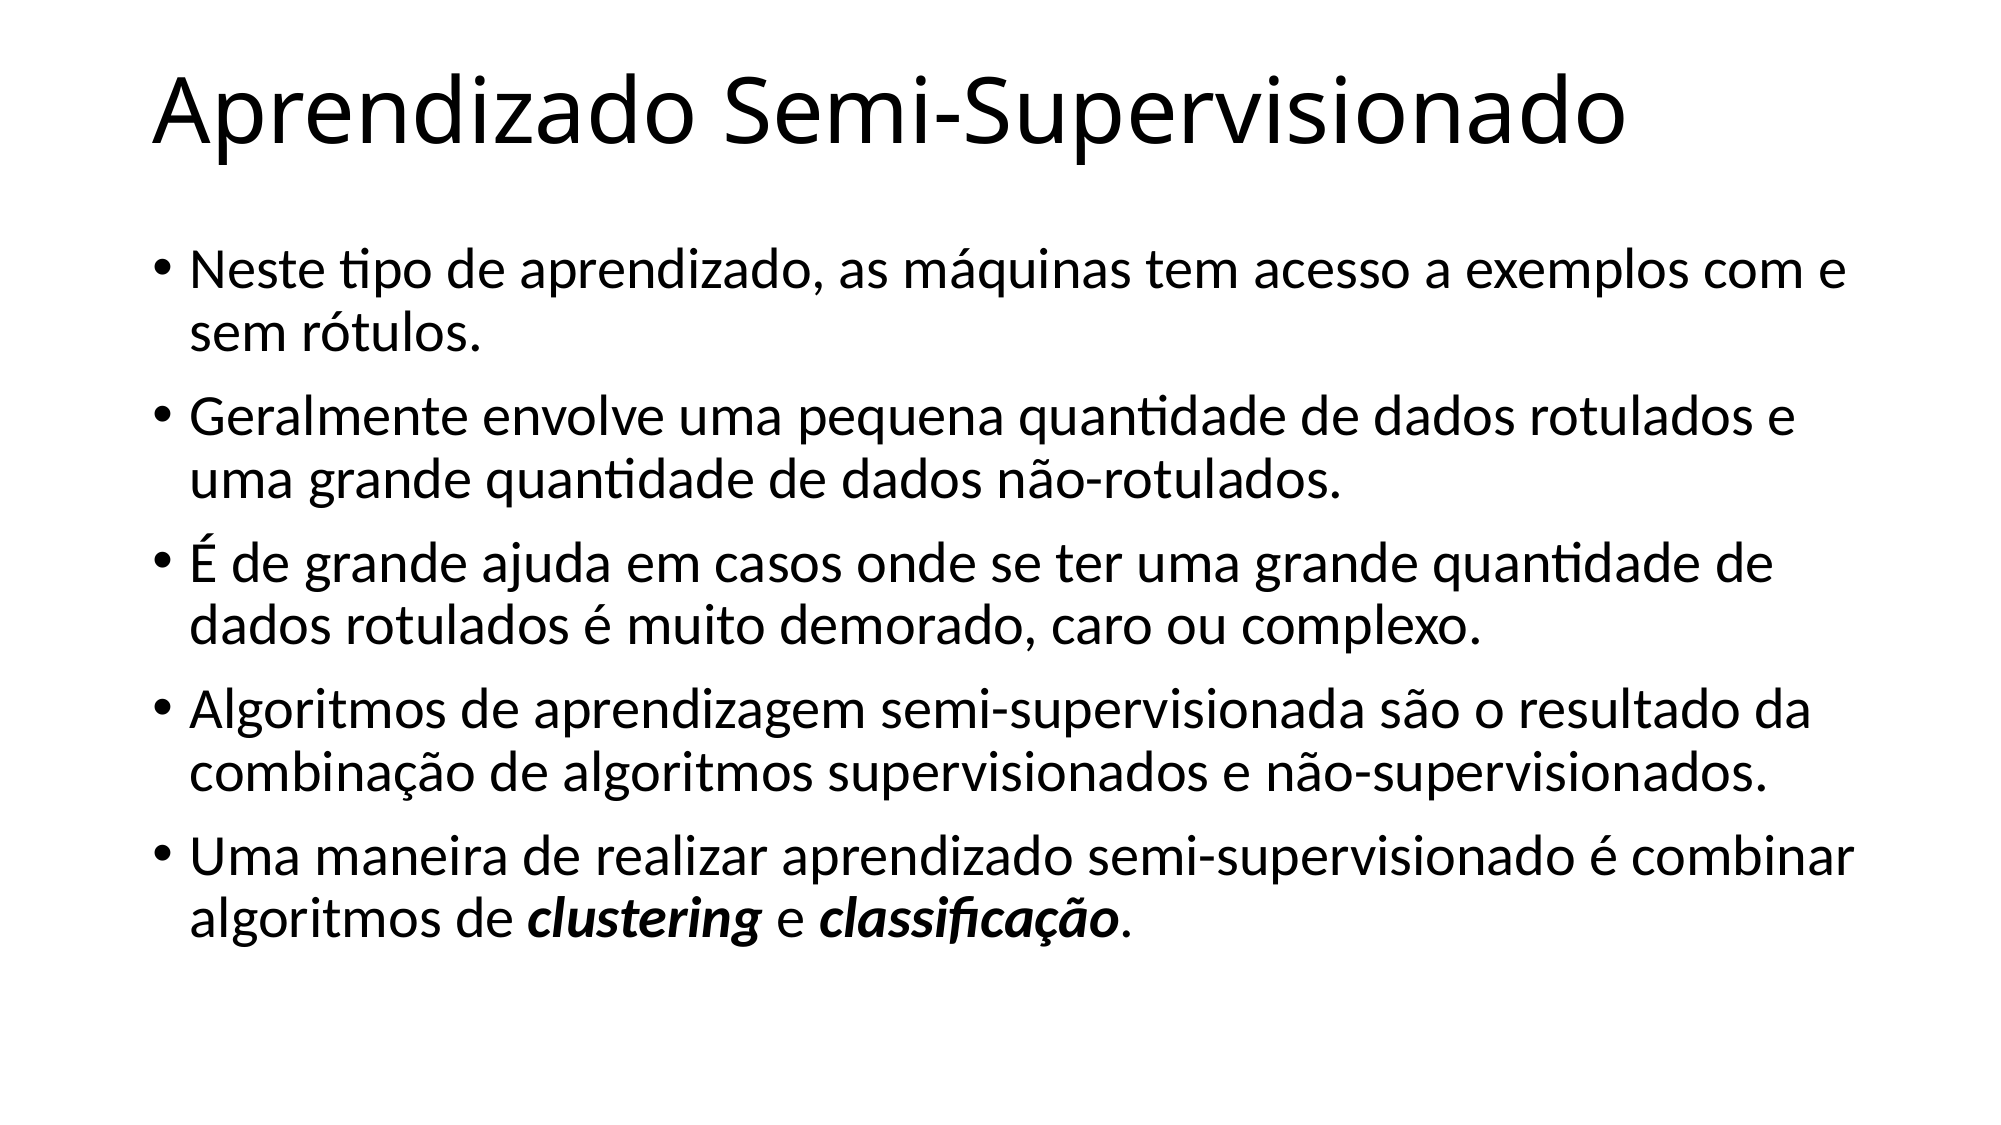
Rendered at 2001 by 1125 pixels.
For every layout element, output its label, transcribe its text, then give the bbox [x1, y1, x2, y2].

title Aprendizado Semi-Supervisionado [137, 44, 1863, 185]
list Neste tipo de aprendizado, as máquinas tem acesso a exemplos com e sem rótulos. Geralmente envolve uma pequena quantidade de dados rotulados e uma grande quantidade de dados não-rotulados. É de grande ajuda em casos onde se ter uma grande quantidade de dados rotulados é muito demorado, caro ou complexo. Algoritmos de aprendizagem semi-supervisionada são o resultado da combinação de algoritmos supervisionados e não-supervisionados. Uma maneira de realizar aprendizado semi-supervisionado é combinar algoritmos de clustering e classificação. [137, 231, 1915, 1085]
